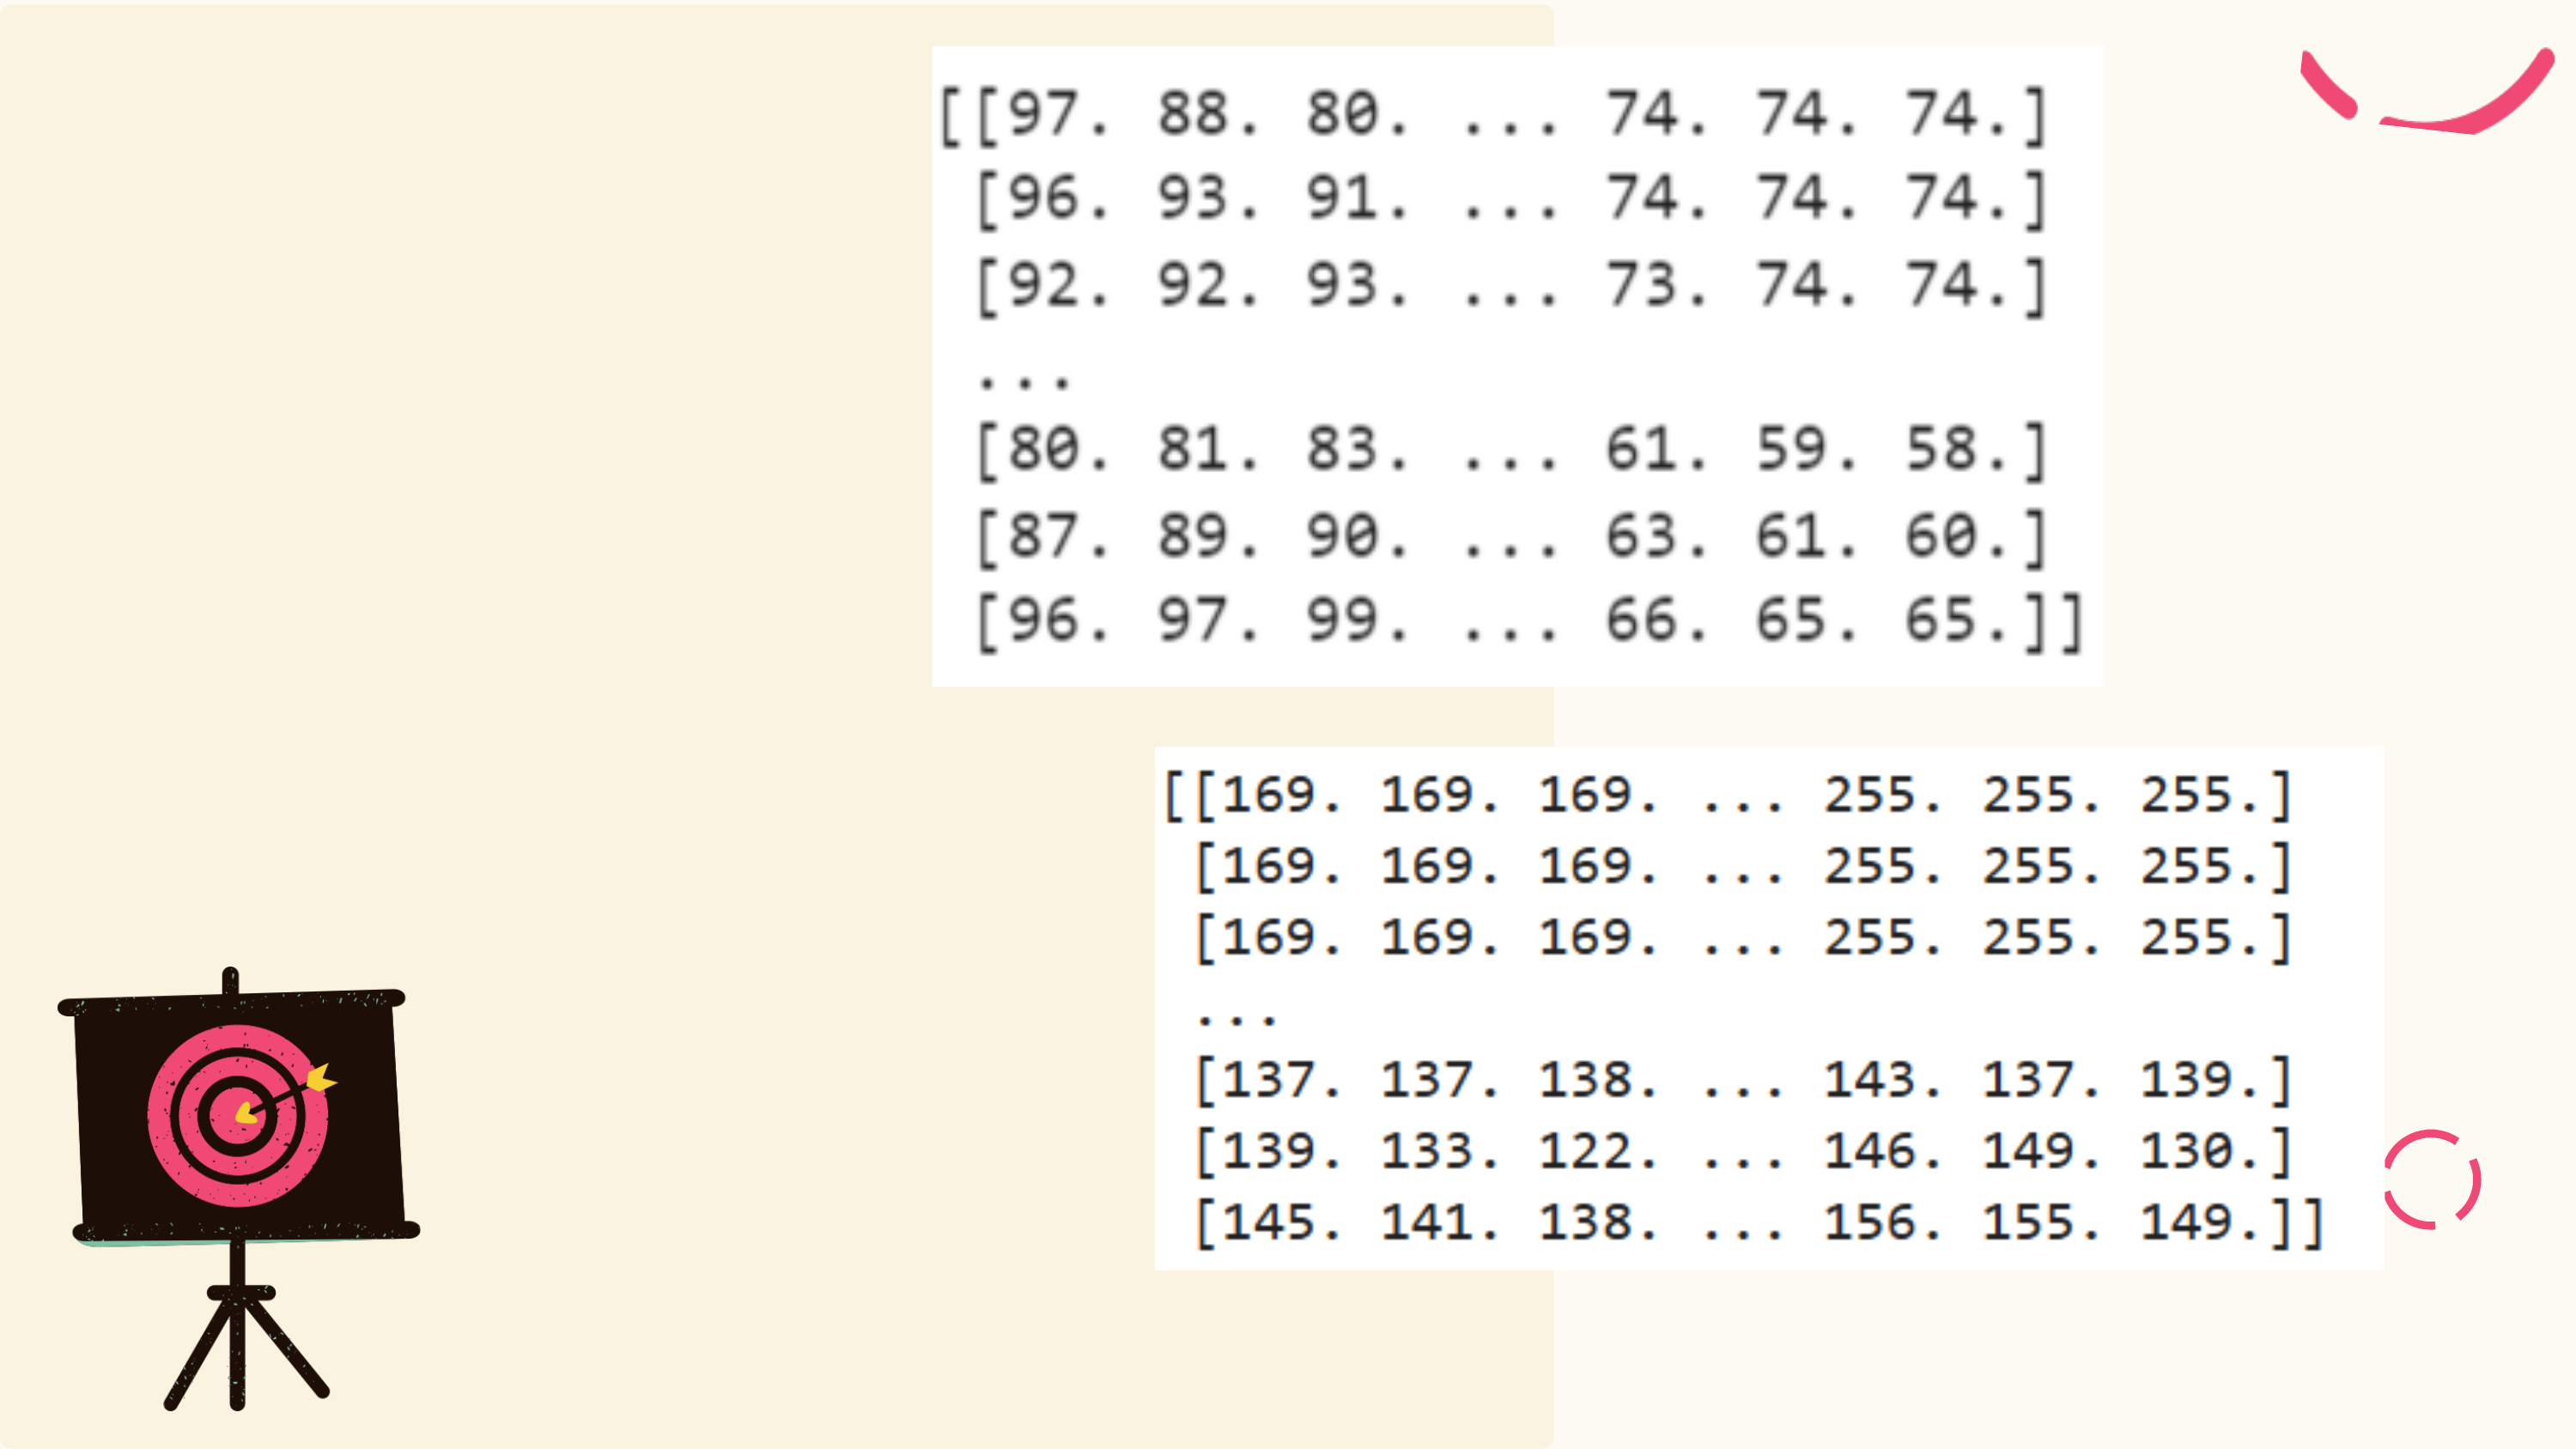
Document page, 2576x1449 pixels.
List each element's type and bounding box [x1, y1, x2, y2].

text_box [2385, 1133, 2478, 1227]
text_box [0, 4, 1554, 1449]
text_box [2295, 11, 2576, 145]
text_box [1558, 747, 2385, 1270]
text_box [1558, 46, 2105, 687]
